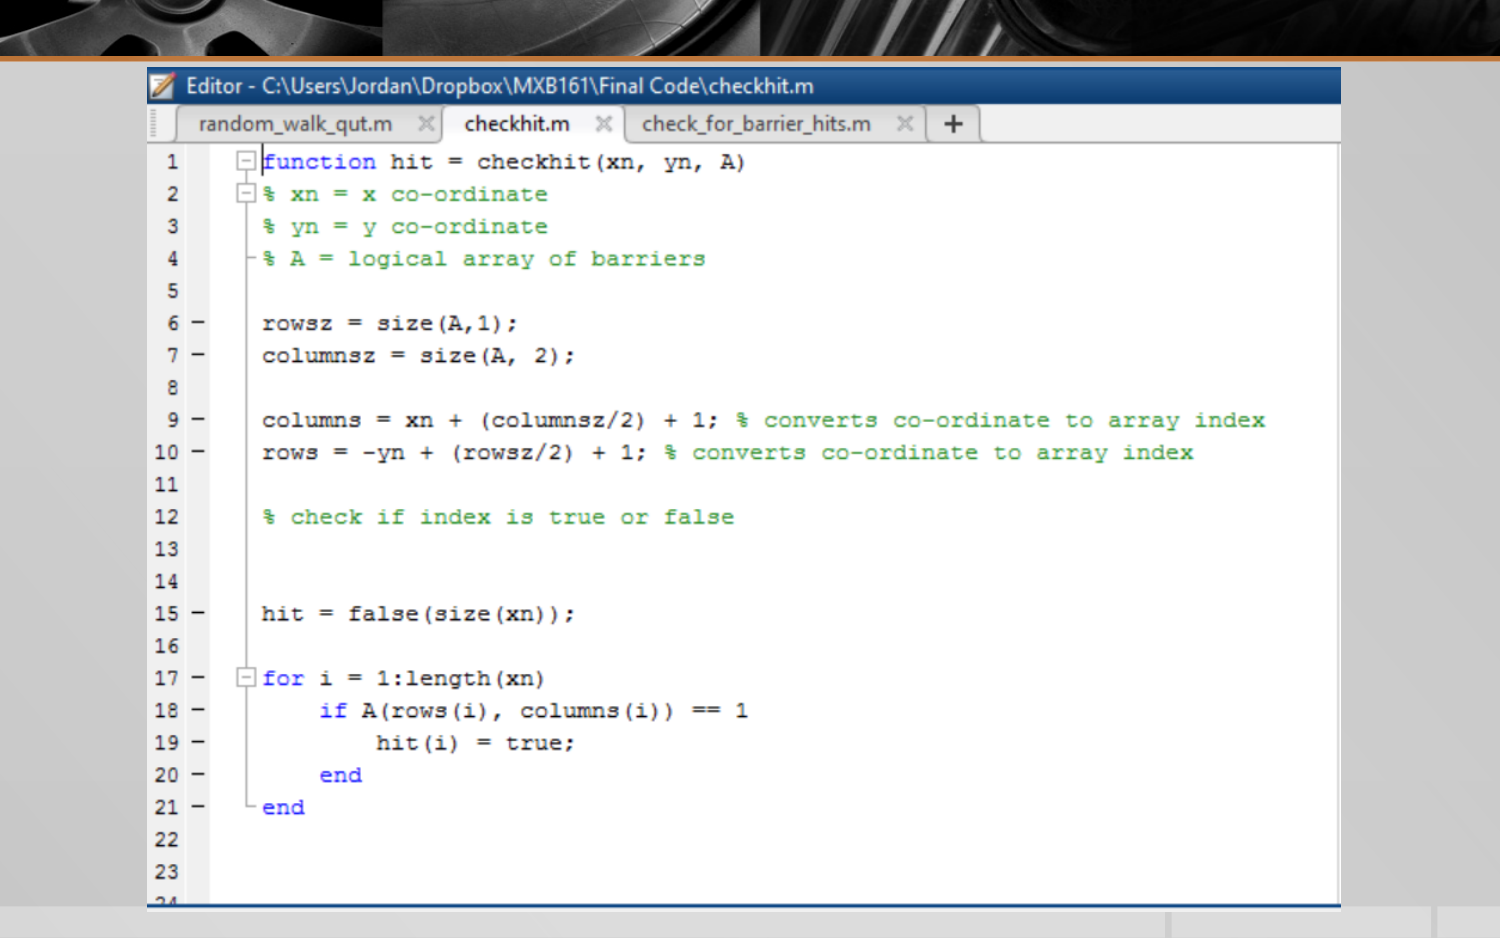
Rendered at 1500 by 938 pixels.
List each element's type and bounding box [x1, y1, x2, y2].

picture [0, 0, 1500, 56]
picture [147, 66, 1341, 912]
